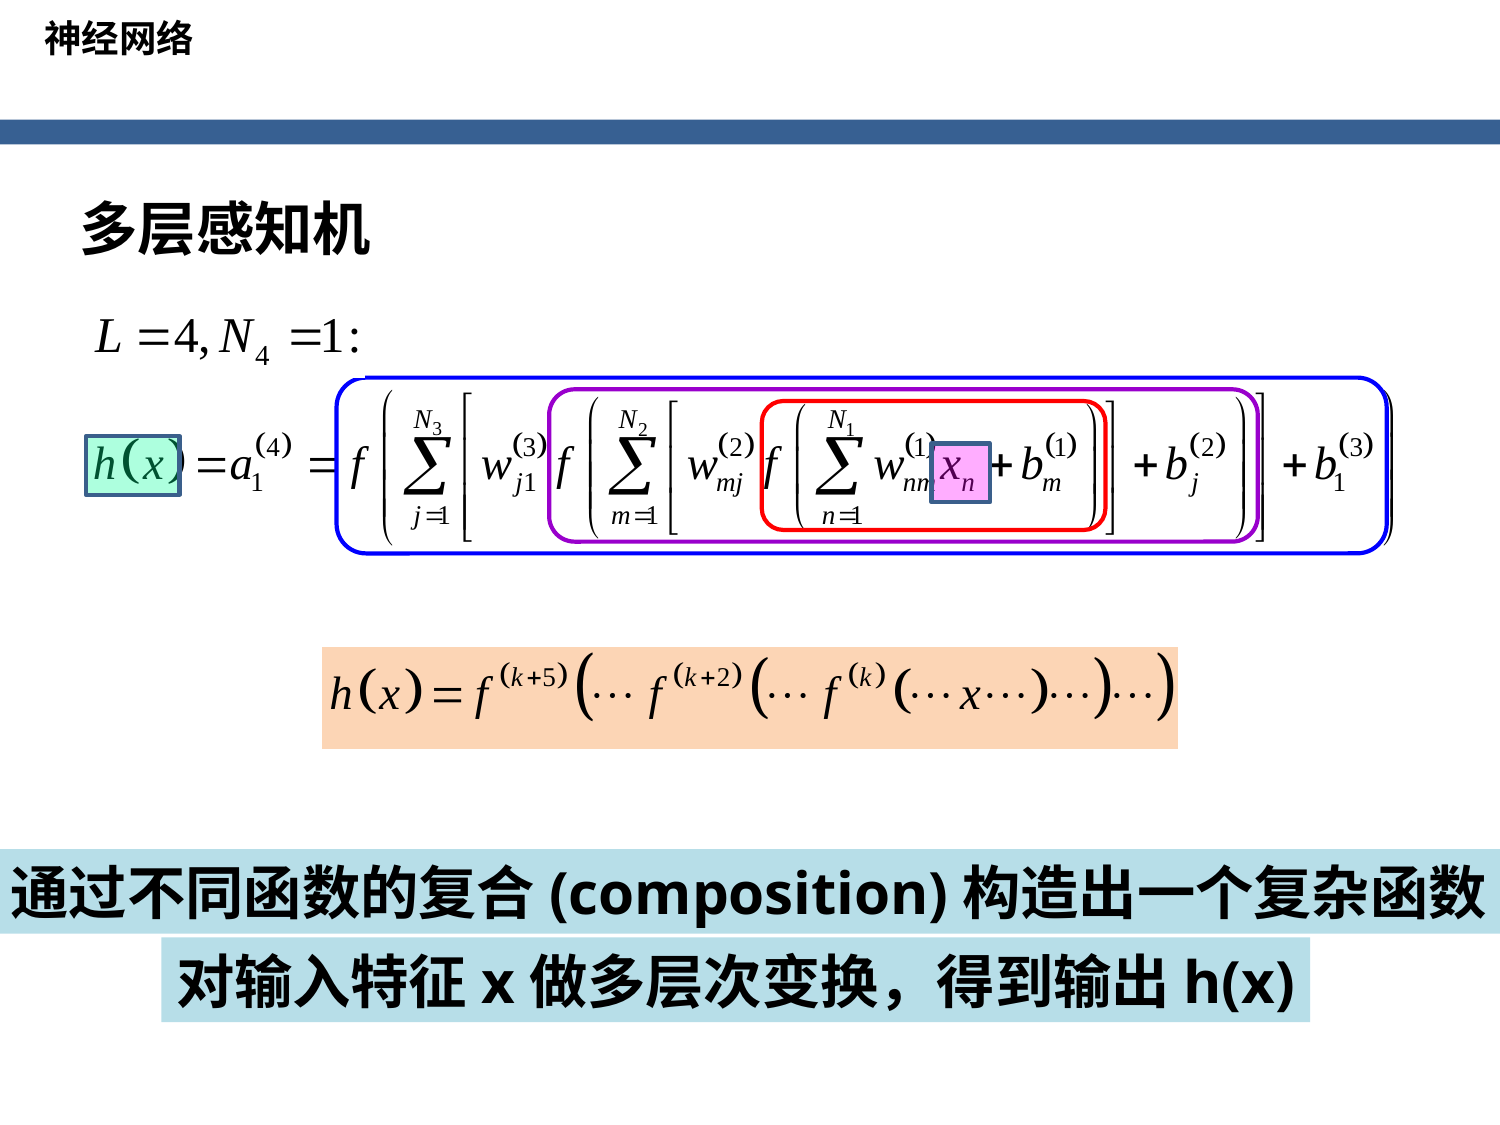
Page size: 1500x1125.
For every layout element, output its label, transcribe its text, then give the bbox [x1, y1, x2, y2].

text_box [322, 646, 1179, 749]
subtitle 多层感知机 [64, 934, 1436, 1047]
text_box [85, 302, 366, 378]
title 神经网络 [29, 7, 1305, 91]
text_box 对输入特征x做多层次变换，得到输出h(x) [161, 937, 1311, 1023]
text_box 通过不同函数的复合(composition)构造出一个复杂函数 [0, 849, 1500, 934]
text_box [85, 307, 1407, 558]
subtitle 多层感知机 [64, 184, 1436, 849]
